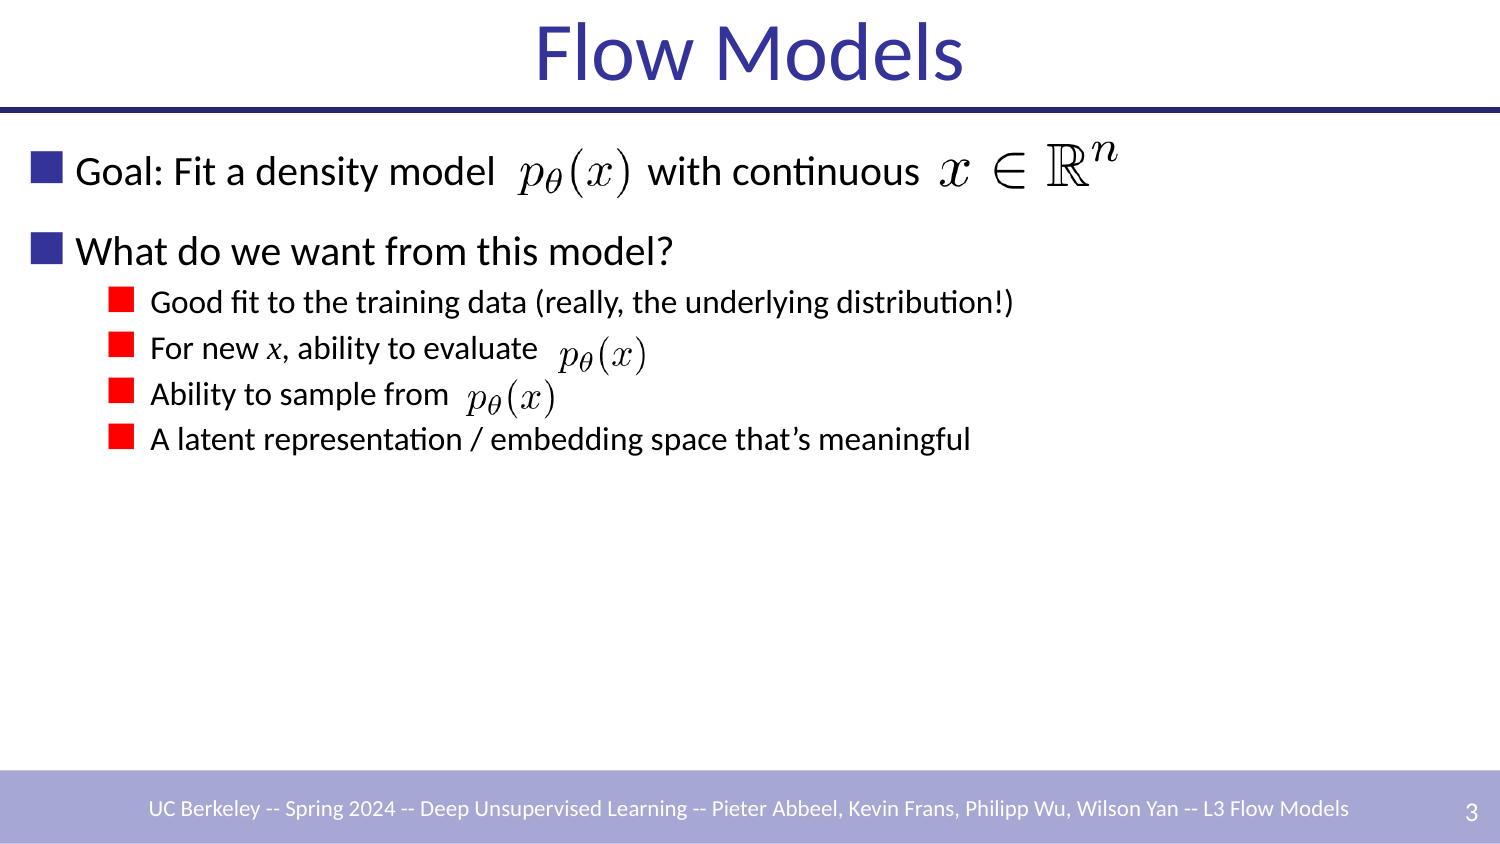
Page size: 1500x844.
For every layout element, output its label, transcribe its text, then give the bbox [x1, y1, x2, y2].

picture [458, 325, 650, 427]
picture [923, 120, 1135, 205]
picture [509, 134, 634, 209]
list Goal: Fit a density model with continuous What do we want from this model? Good fit to the training data (really, the underlying distribution!) For new x, ability to evaluate Ability to sample from A latent representation / embedding space that’s meaningful [0, 128, 1460, 716]
title Flow Models [0, 10, 1500, 105]
slide_number ‹#› [1403, 779, 1494, 844]
